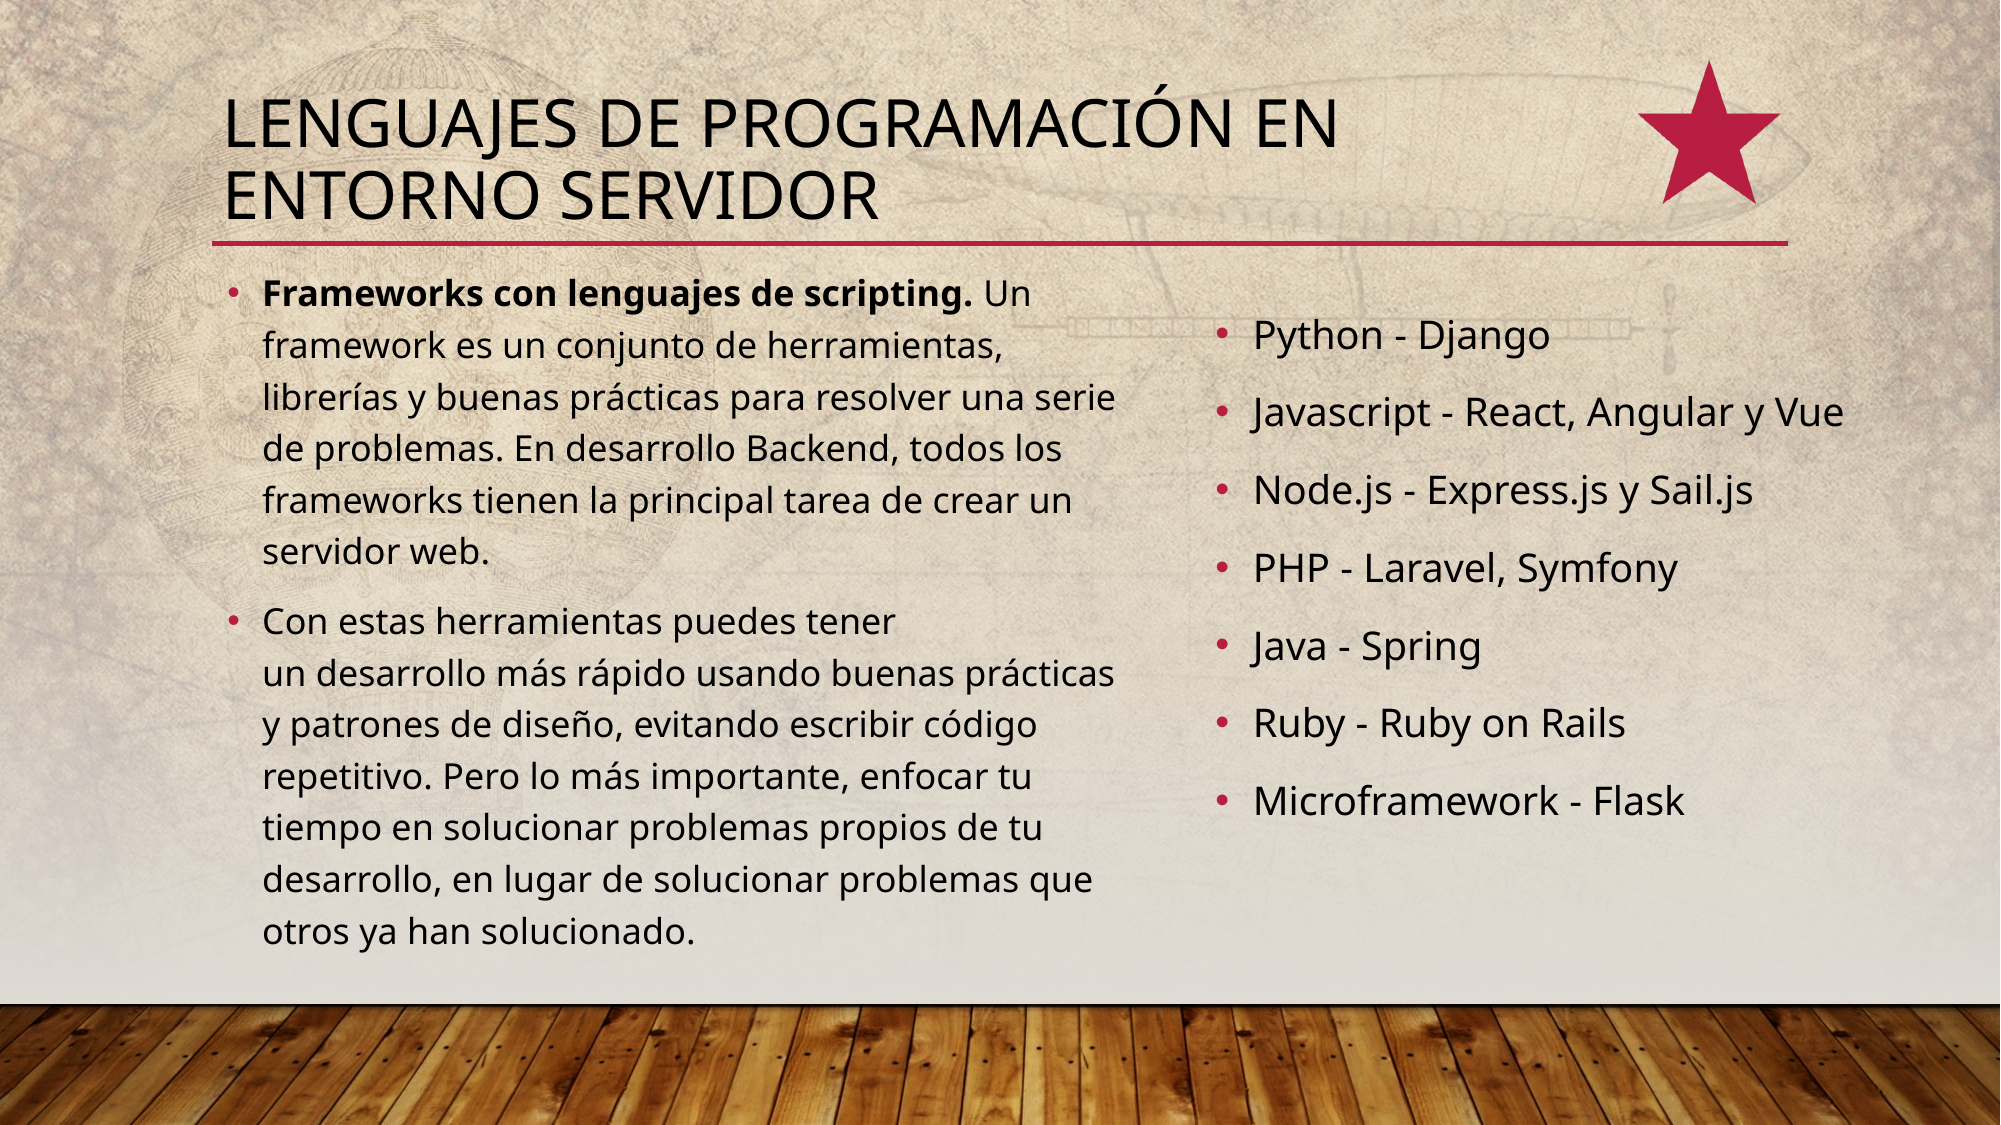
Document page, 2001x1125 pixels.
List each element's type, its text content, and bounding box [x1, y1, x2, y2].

picture [0, 1004, 2000, 1125]
list Frameworks con lenguajes de scripting. Un framework es un conjunto de herramientas, librerías y buenas prácticas para resolver una serie de problemas. En desarrollo Backend, todos los frameworks tienen la principal tarea de crear un servidor web. Con estas herramientas puedes tener un desarrollo más rápido usando buenas prácticas y patrones de diseño, evitando escribir código repetitivo. Pero lo más importante, enfocar tu tiempo en solucionar problemas propios de tu desarrollo, en lugar de solucionar problemas que otros ya han solucionado. [212, 254, 1141, 1001]
text_box Python - Django Javascript - React, Angular y Vue Node.js - Express.js y Sail.js PHP - Laravel, Symfony Java - Spring Ruby - Ruby on Rails Microframework - Flask [1200, 292, 1868, 832]
title Lenguajes de programación en entorno servidor [207, 82, 1535, 255]
picture [1623, 45, 1796, 218]
